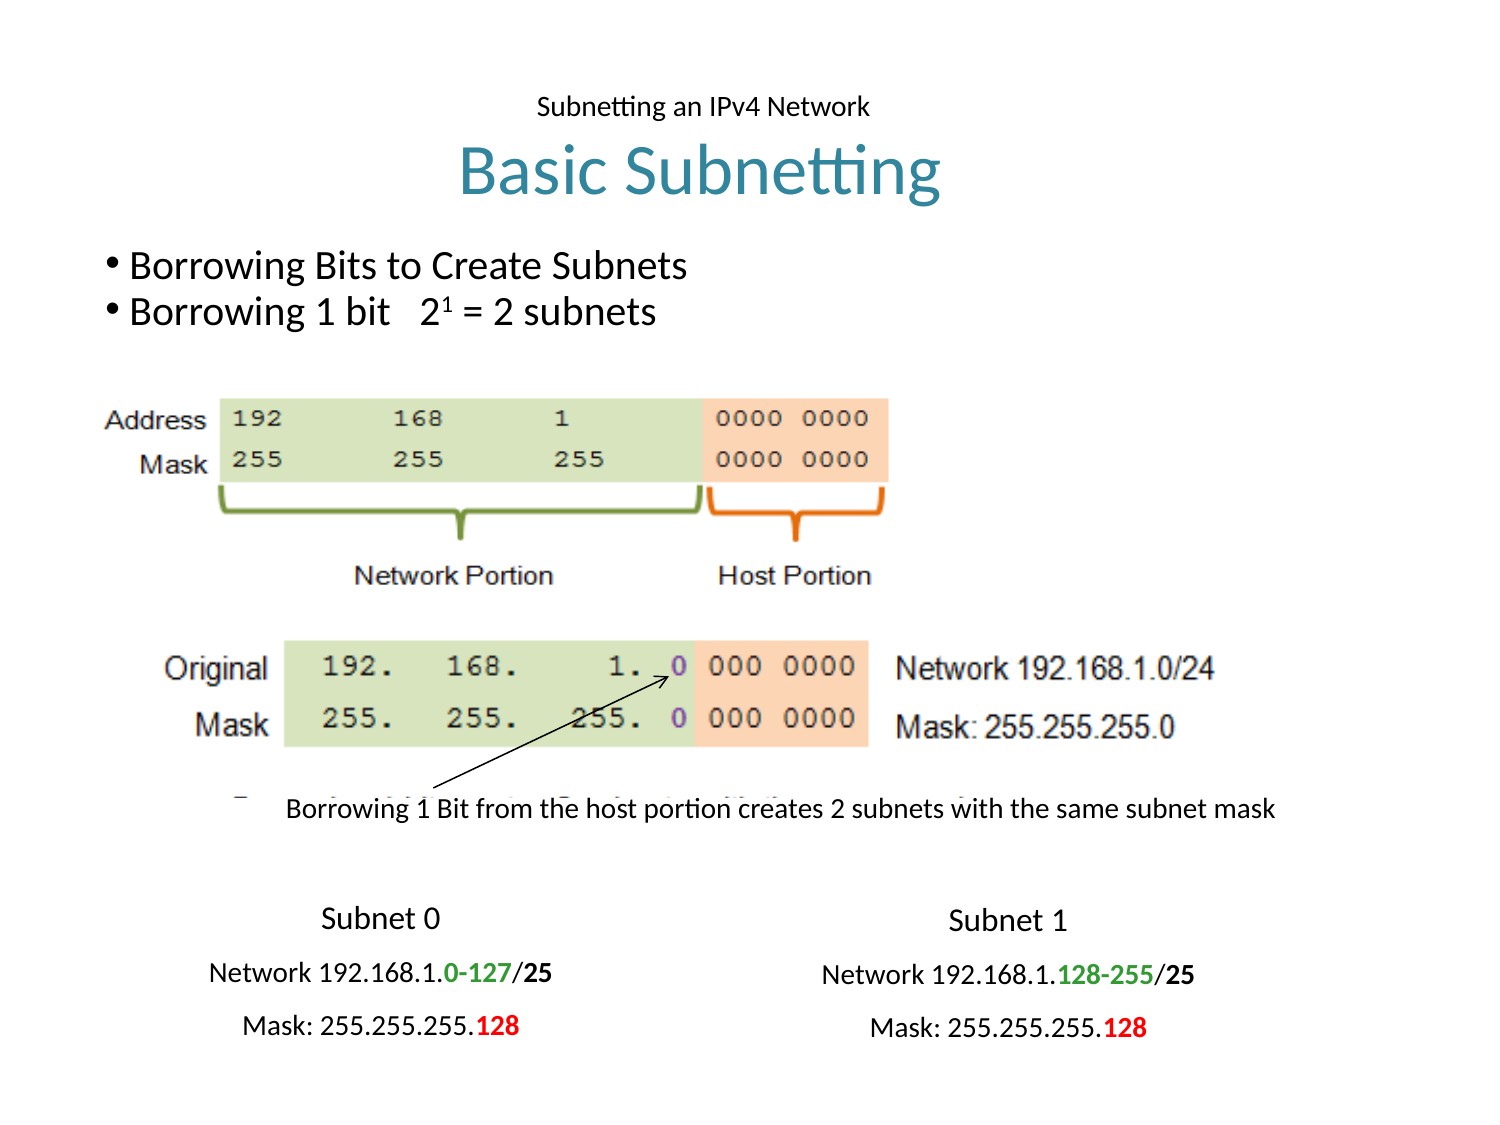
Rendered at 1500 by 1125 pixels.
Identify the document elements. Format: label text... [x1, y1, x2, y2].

picture [71, 356, 1241, 798]
text_box Subnet 1 Network 192.168.1.128-255/25 Mask: 255.255.255.128 [757, 871, 1260, 1051]
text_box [433, 675, 670, 789]
title Subnetting an IPv4 Network Basic Subnetting [32, 79, 1369, 217]
list Borrowing Bits to Create Subnets Borrowing 1 bit 21 = 2 subnets [90, 241, 1435, 1054]
text_box Borrowing 1 Bit from the host portion creates 2 subnets with the same subnet mask [221, 785, 1348, 832]
text_box Subnet 0 Network 192.168.1.0-127/25 Mask: 255.255.255.128 [156, 868, 605, 1049]
